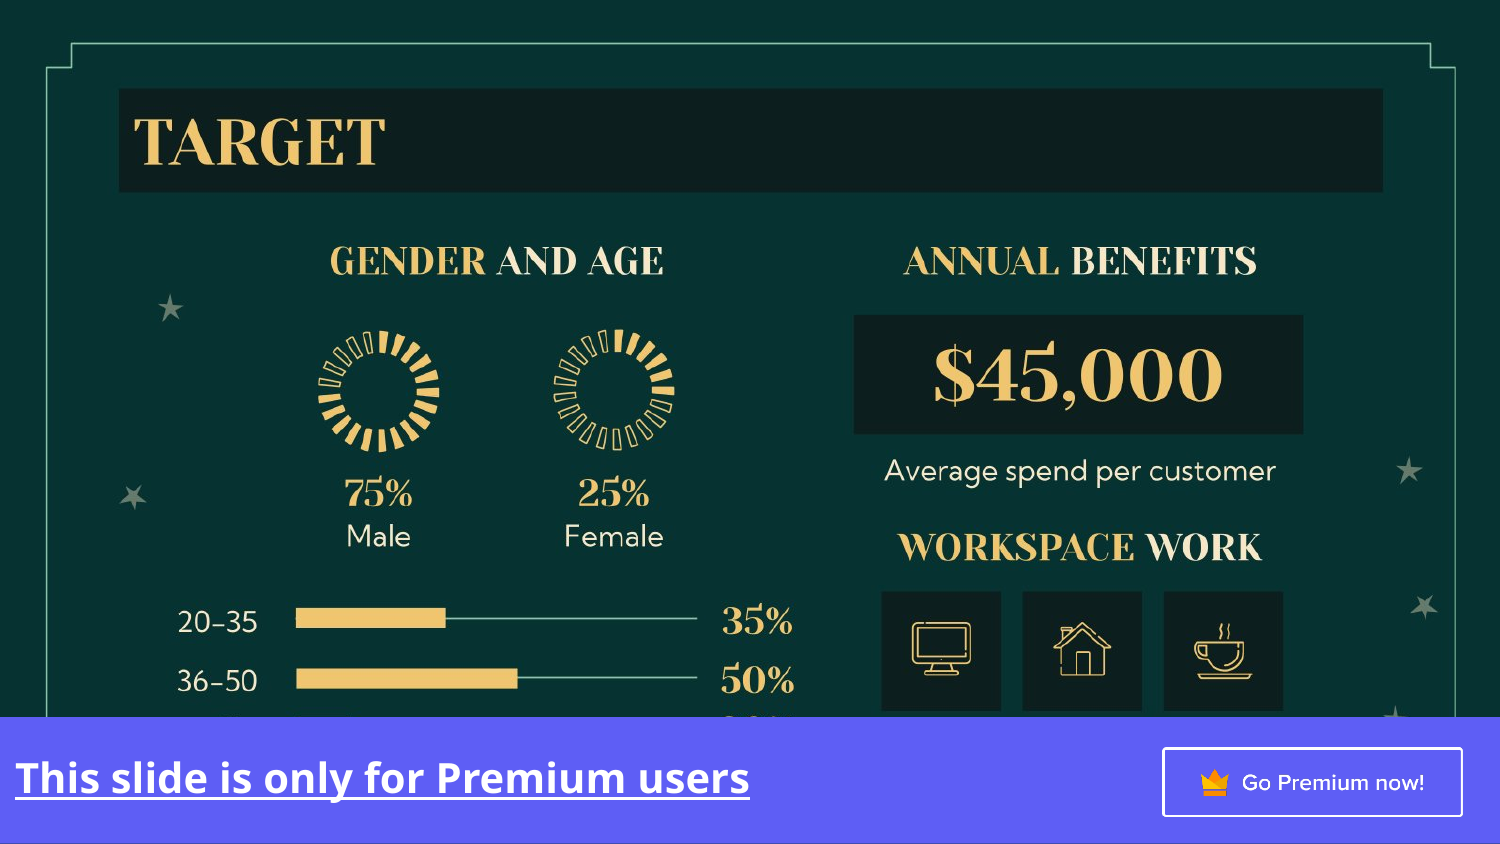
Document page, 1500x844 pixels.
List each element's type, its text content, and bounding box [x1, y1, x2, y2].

picture [1162, 747, 1463, 817]
picture [0, 0, 1500, 717]
text_box This slide is only for Premium users [0, 717, 1500, 844]
